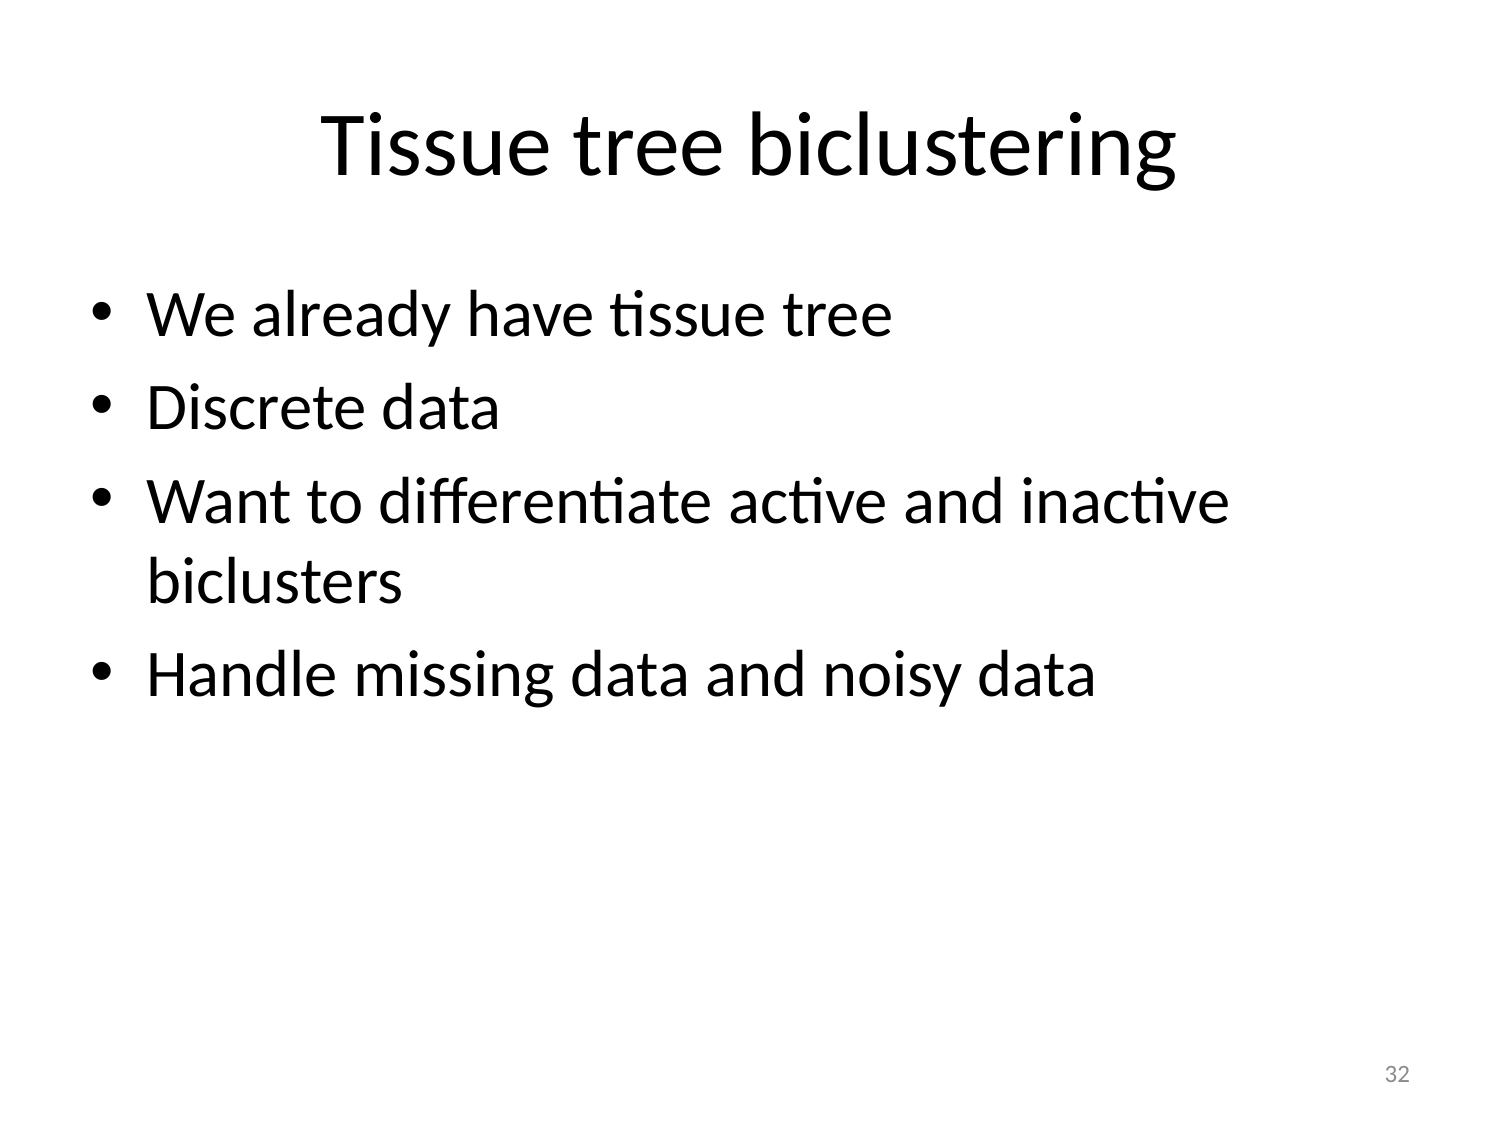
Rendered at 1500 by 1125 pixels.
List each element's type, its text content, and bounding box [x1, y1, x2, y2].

slide_number 32 [1074, 1042, 1425, 1103]
title Tissue tree biclustering [75, 45, 1425, 233]
list We already have tissue tree Discrete data Want to differentiate active and inactive biclusters Handle missing data and noisy data [75, 262, 1425, 1005]
